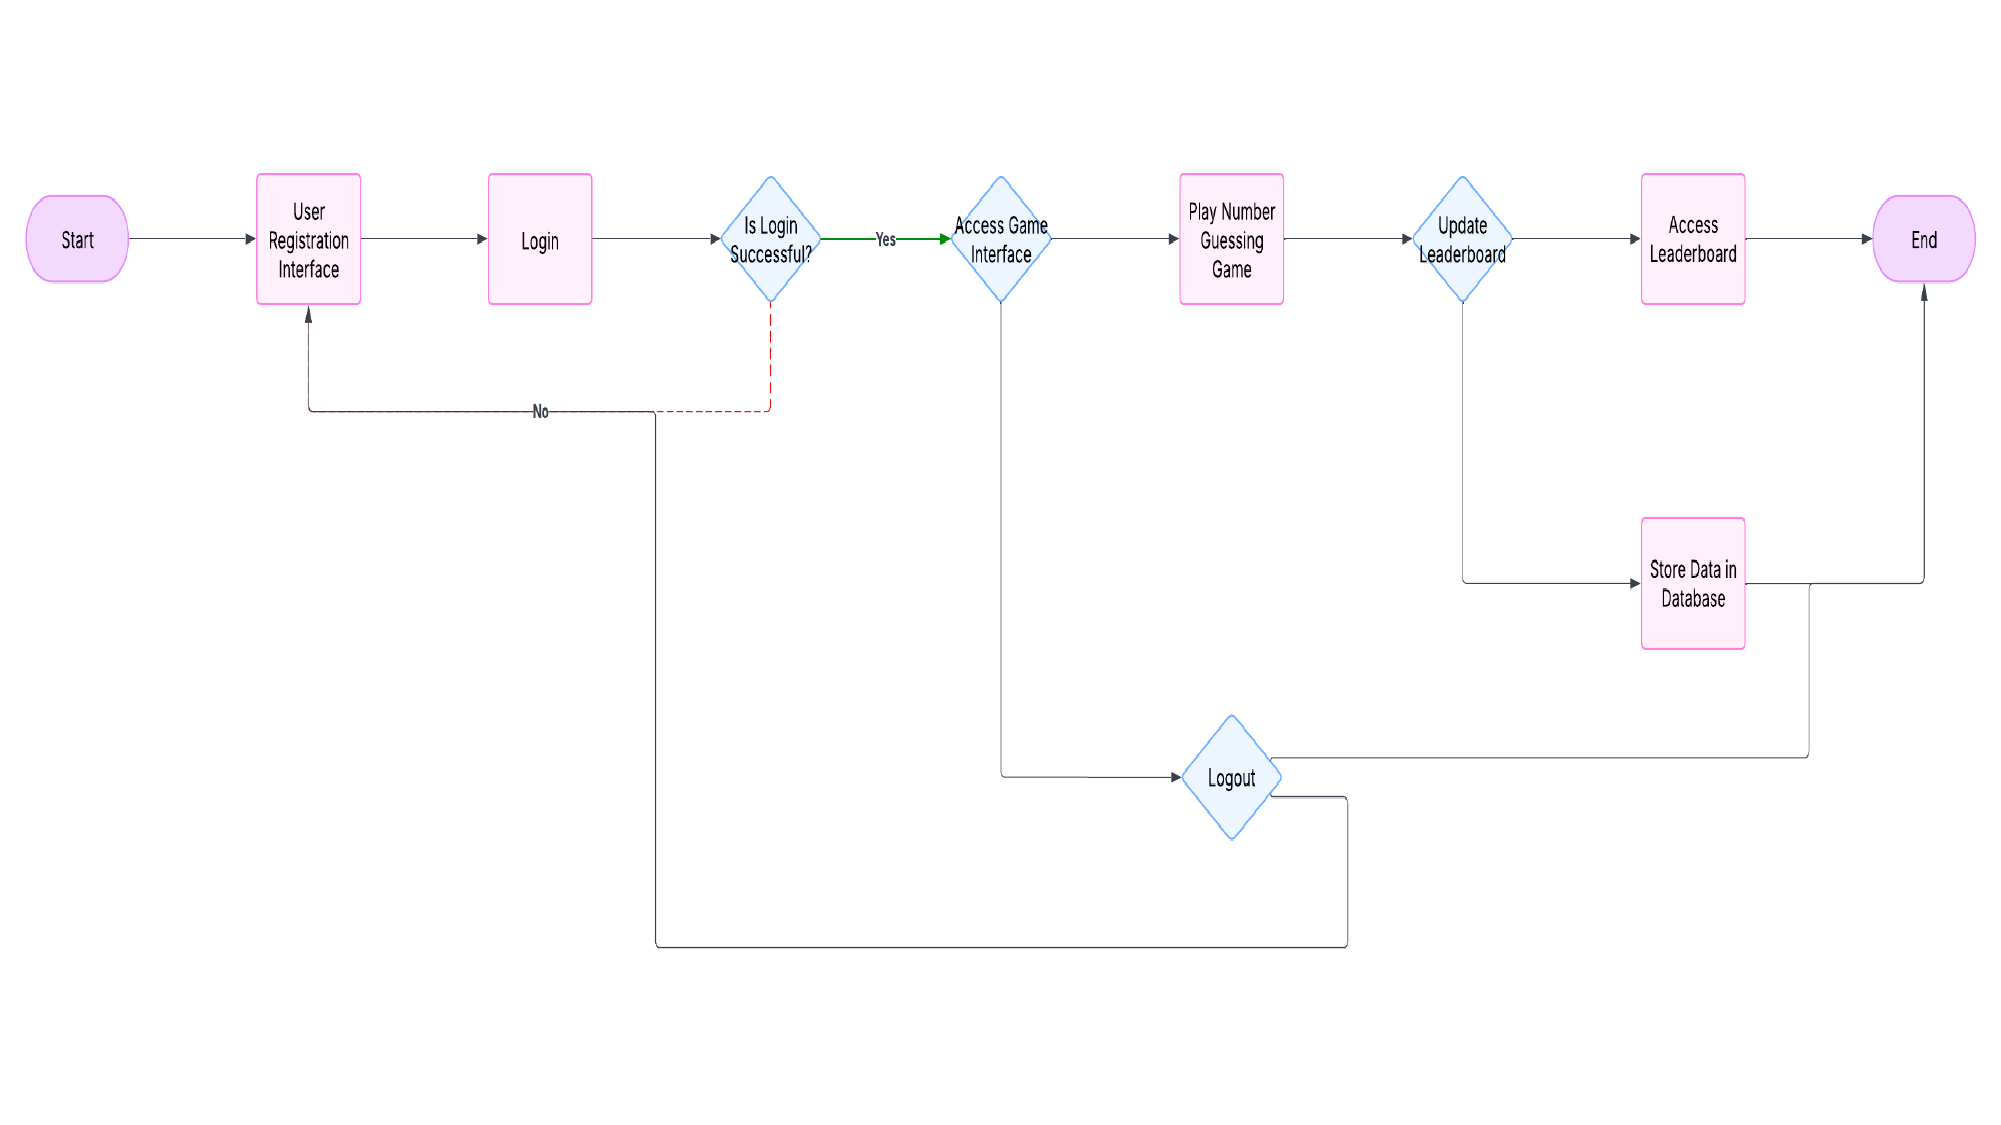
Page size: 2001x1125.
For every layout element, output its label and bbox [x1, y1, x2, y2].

picture [0, 131, 2000, 994]
